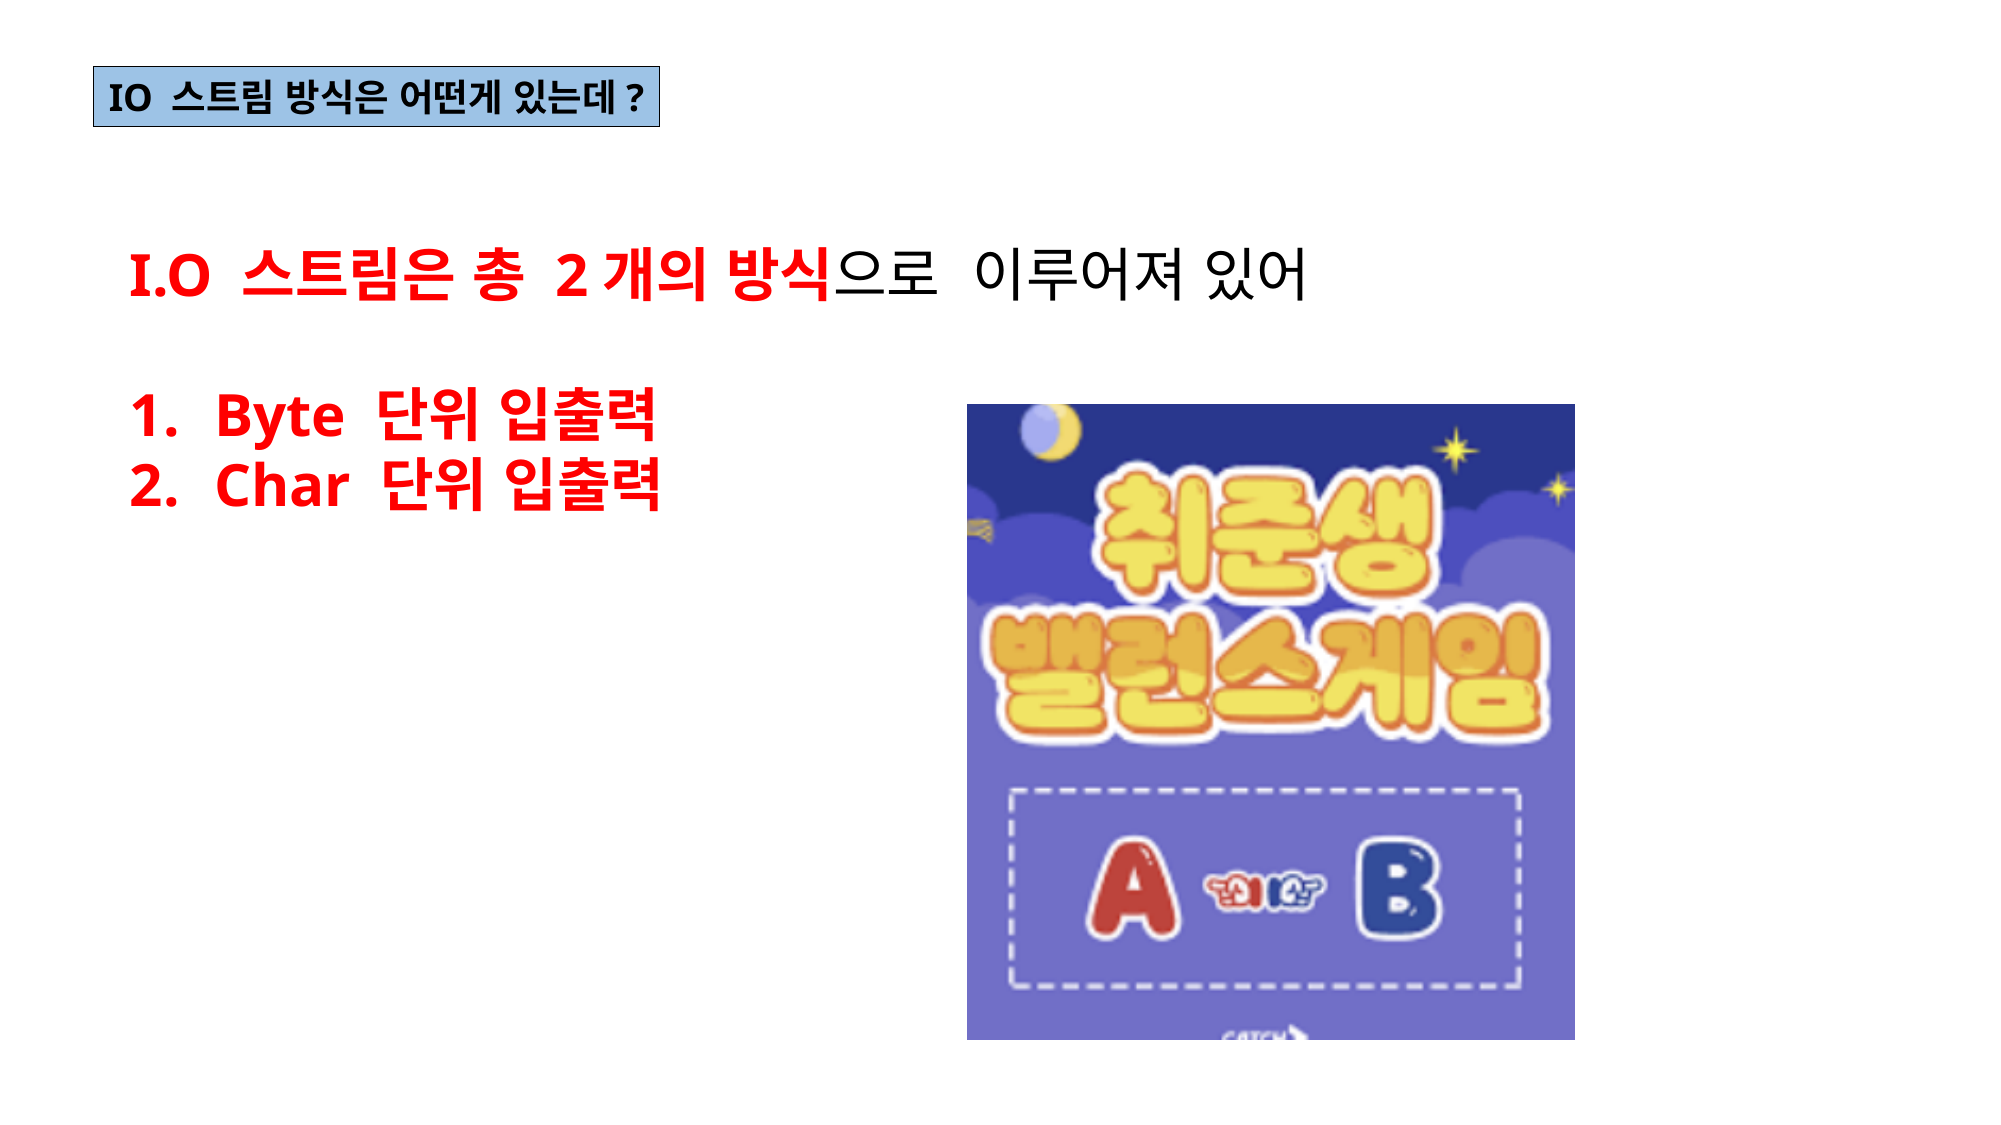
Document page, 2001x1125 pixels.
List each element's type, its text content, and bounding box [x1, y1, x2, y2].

picture [967, 404, 1575, 1040]
text_box IO 스트림 방식은 어떤게 있는데? [93, 66, 660, 127]
text_box I.O 스트림은 총 2개의 방식으로 이루어져 있어 Byte 단위 입출력 Char 단위 입출력 [115, 231, 1325, 526]
